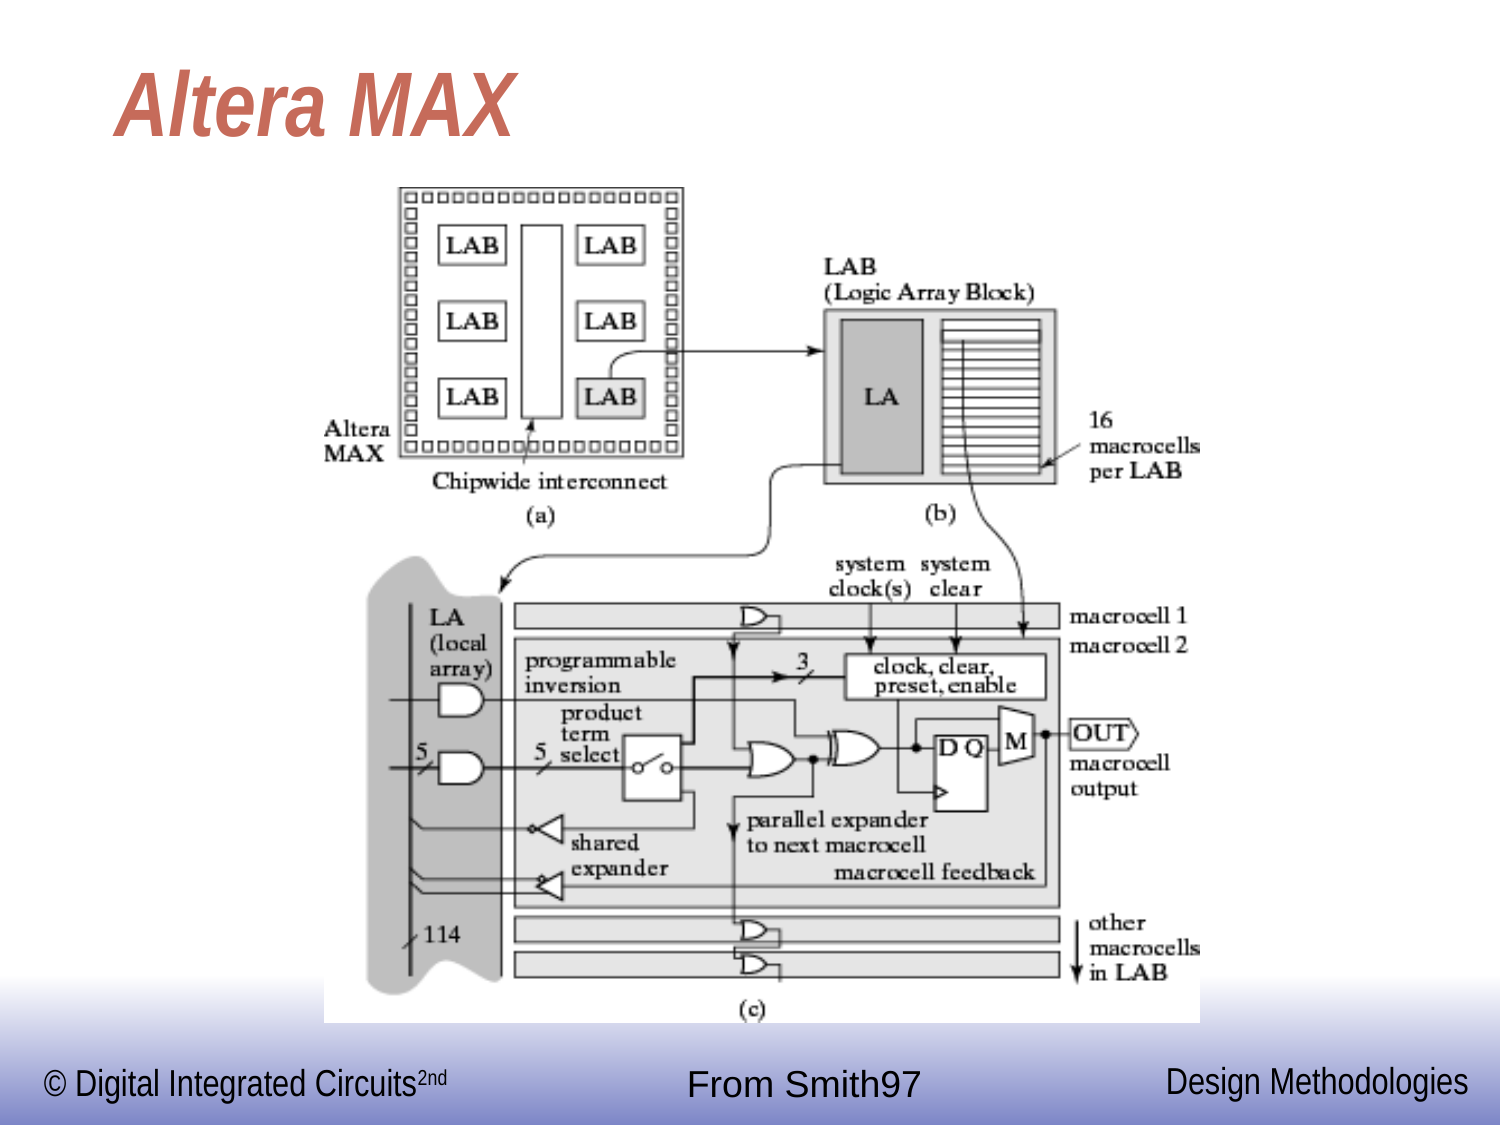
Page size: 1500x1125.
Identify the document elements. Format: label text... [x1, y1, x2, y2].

title Altera MAX [99, 37, 1375, 163]
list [324, 187, 1200, 1023]
text_box From Smith97 [672, 1052, 938, 1113]
